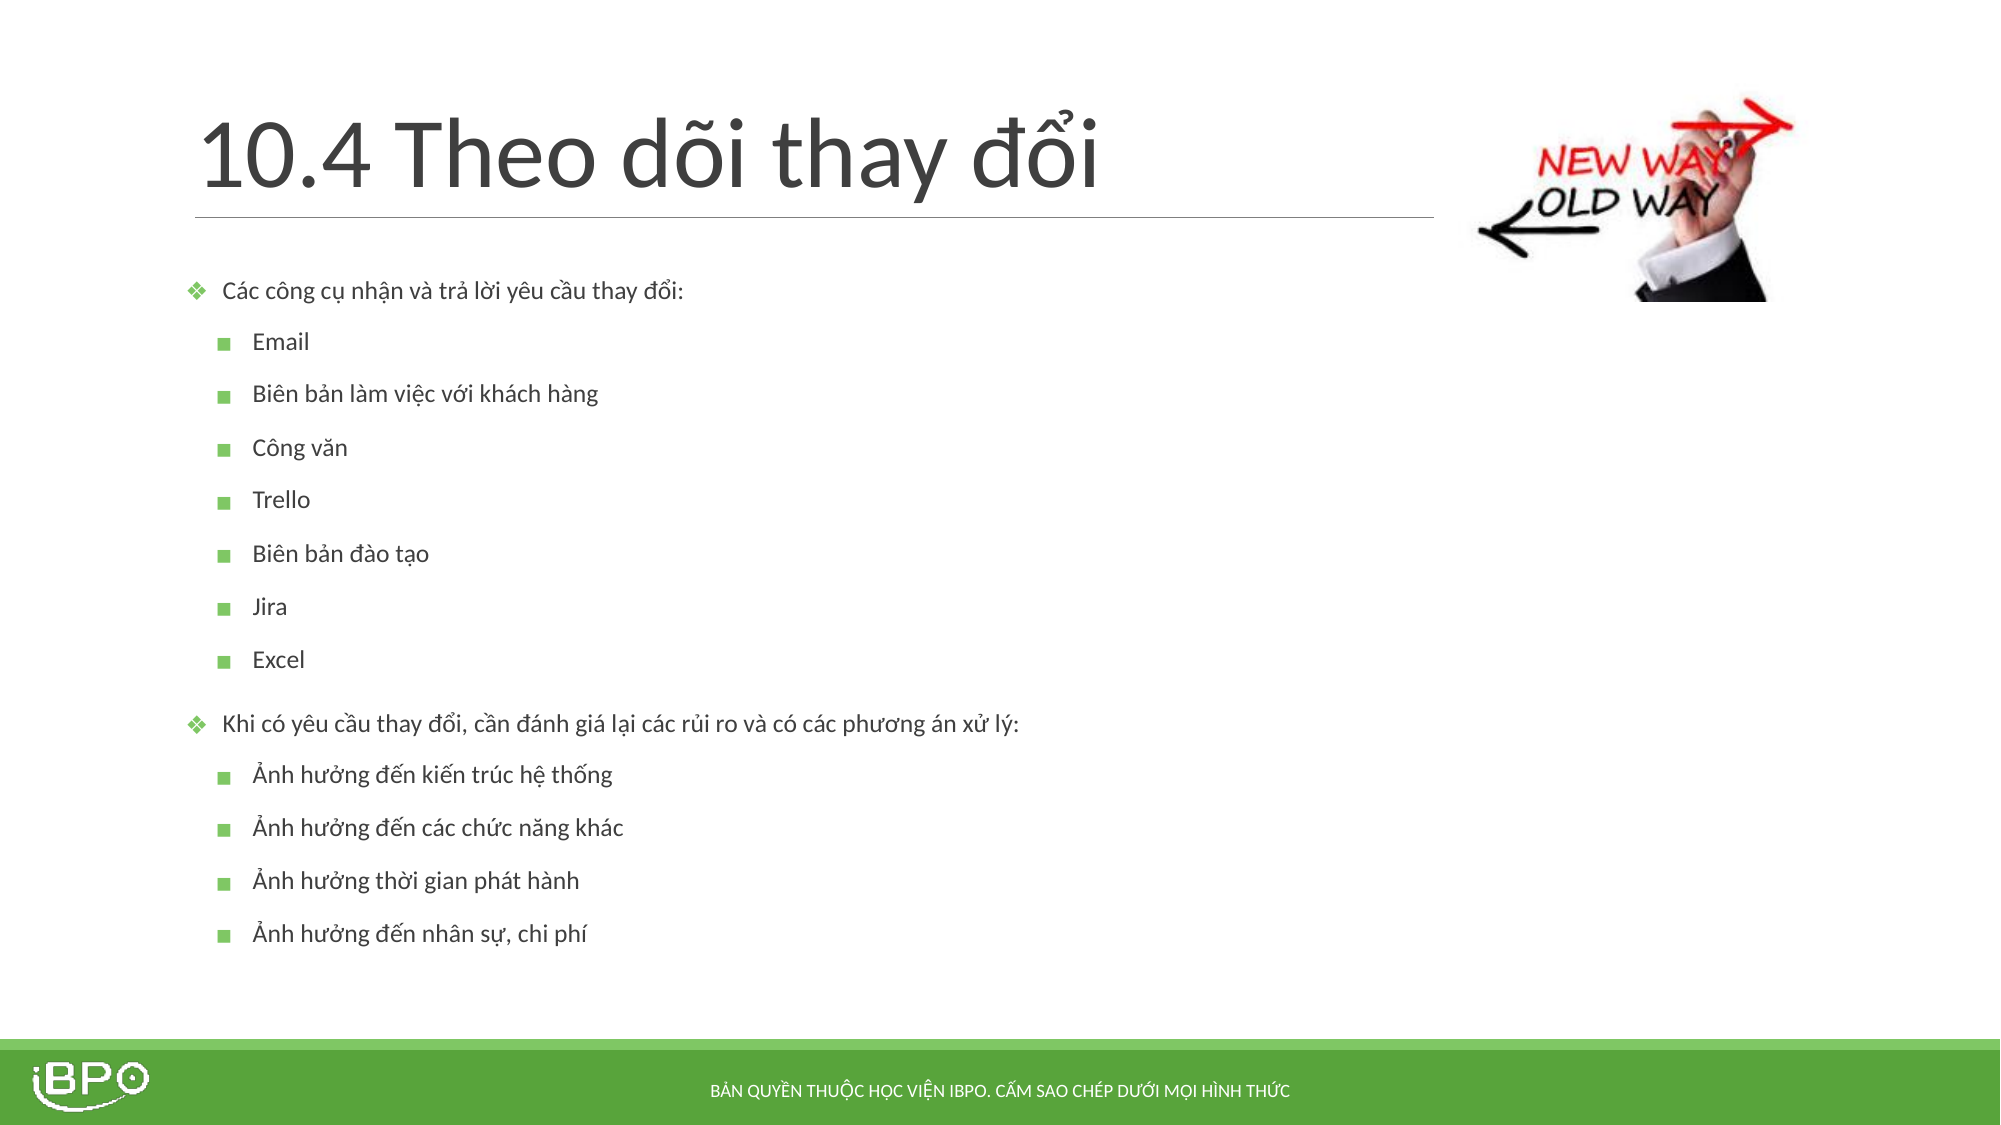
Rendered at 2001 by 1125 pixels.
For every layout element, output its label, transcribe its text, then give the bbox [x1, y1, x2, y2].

footer BẢN QUYỀN THUỘC HỌC VIỆN IBPO. CẤM SAO CHÉP DƯỚI MỌI HÌNH THỨC [604, 1059, 1396, 1120]
picture [1433, 46, 1831, 302]
picture [13, 1048, 167, 1125]
list Các công cụ nhận và trả lời yêu cầu thay đổi: Email Biên bản làm việc với khách hàng Công văn Trello Biên bản đào tạo Jira Excel Khi có yêu cầu thay đổi, cần đánh giá lại các rủi ro và có các phương án xử lý: Ảnh hưởng đến kiến trúc hệ thống Ảnh hưởng đến các chức năng khác Ảnh hưởng thời gian phát hành Ảnh hưởng đến nhân sự, chi phí [180, 250, 1830, 963]
title 10.4 Theo dõi thay đổi [180, 47, 1431, 216]
